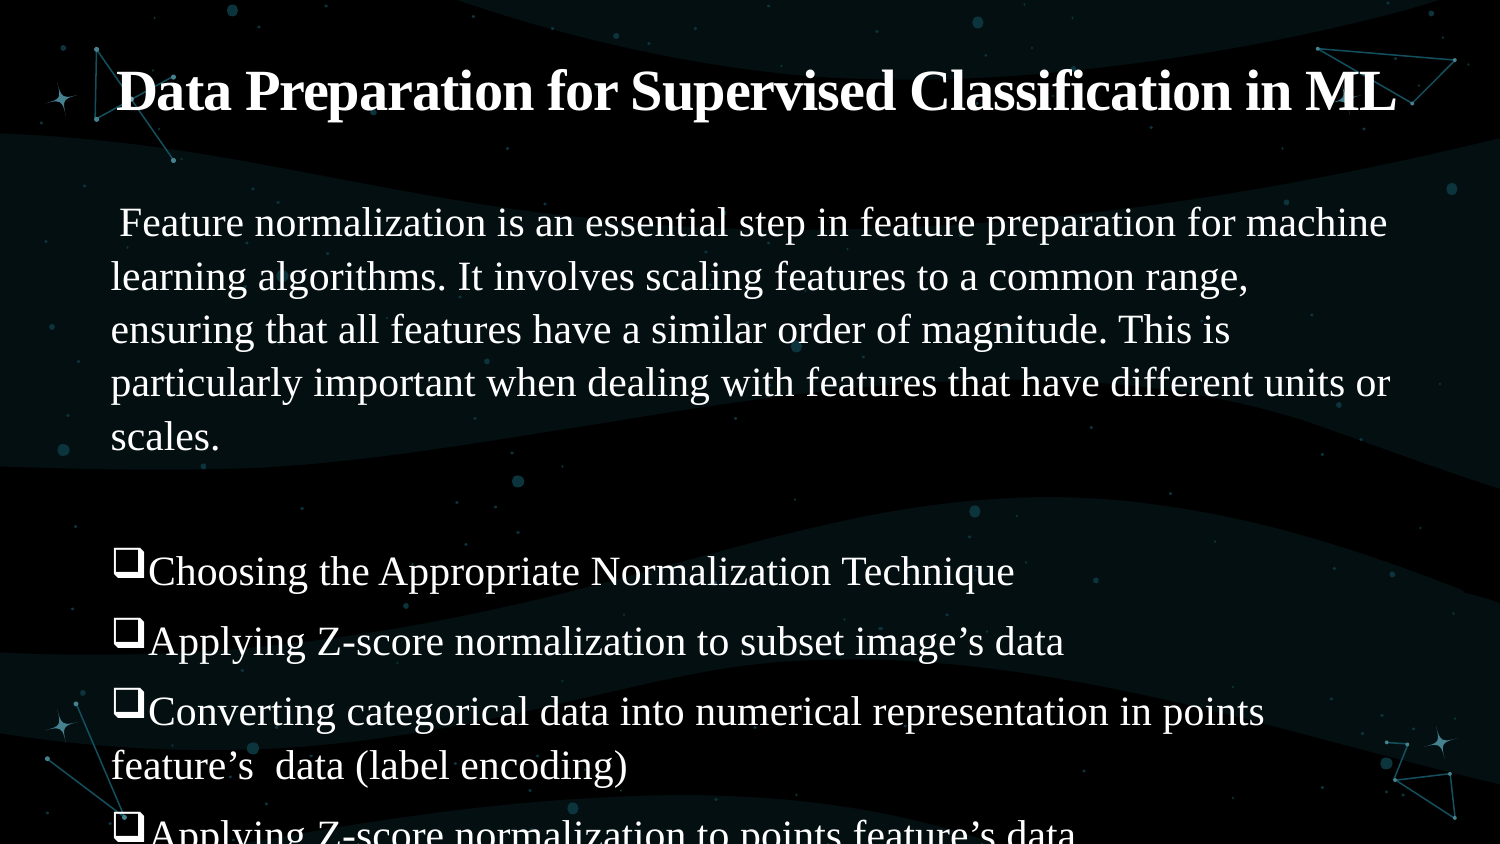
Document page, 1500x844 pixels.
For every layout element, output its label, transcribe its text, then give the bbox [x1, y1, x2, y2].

title Data Preparation for Supervised Classification in ML [73, 39, 1441, 134]
subtitle Feature normalization is an essential step in feature preparation for machine learning algorithms. It involves scaling features to a common range, ensuring that all features have a similar order of magnitude. This is particularly important when dealing with features that have different units or scales. Choosing the Appropriate Normalization Technique Applying Z-score normalization to subset image’s data Converting categorical data into numerical representation in points feature’s data (label encoding) Applying Z-score normalization to points feature’s data [73, 338, 1441, 844]
